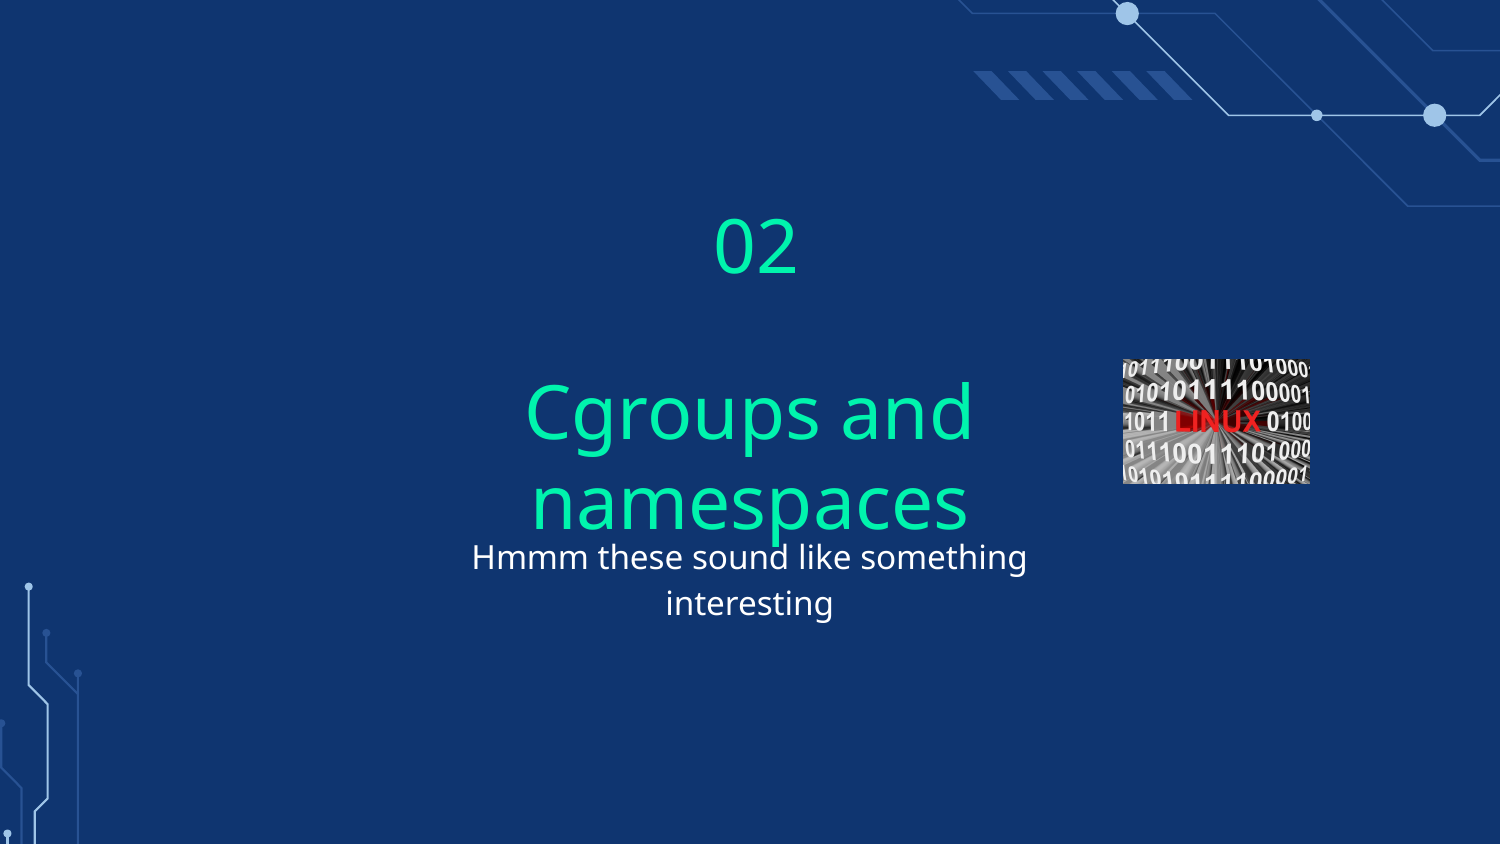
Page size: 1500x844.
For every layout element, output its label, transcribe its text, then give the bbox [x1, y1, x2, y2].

title Cgroups and namespaces [418, 364, 1082, 489]
title 02 [598, 198, 915, 323]
picture [1123, 359, 1310, 484]
subtitle Hmmm these sound like something interesting [418, 529, 1082, 645]
